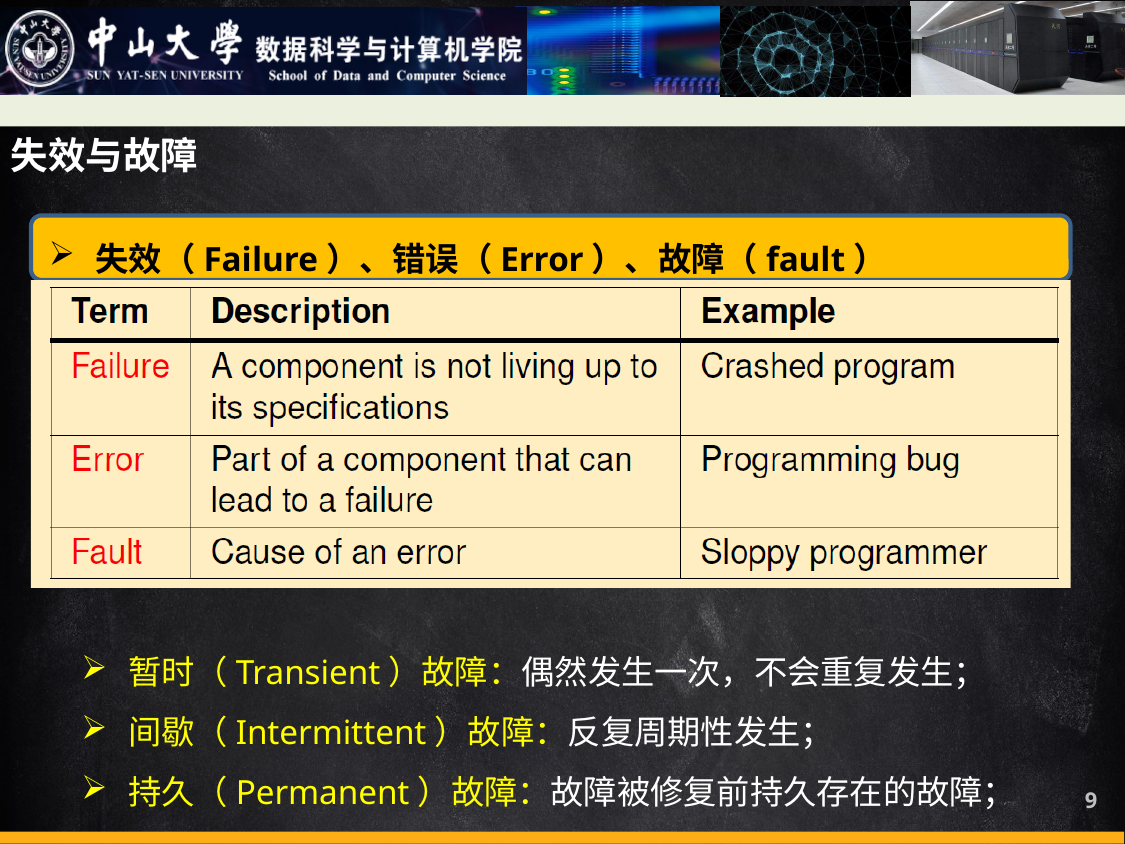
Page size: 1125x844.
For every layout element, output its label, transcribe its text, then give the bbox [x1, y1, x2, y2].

text_box 暂时（Transient）故障：偶然发生一次，不会重复发生； 间歇（Intermittent）故障：反复周期性发生； 持久（Permanent）故障：故障被修复前持久存在的故障； [66, 624, 1071, 819]
picture [0, 127, 1125, 831]
text_box 失效与故障 [0, 124, 858, 185]
picture [0, 0, 1125, 97]
text_box 失效（Failure）、错误（Error）、故障（fault） [28, 213, 1073, 279]
